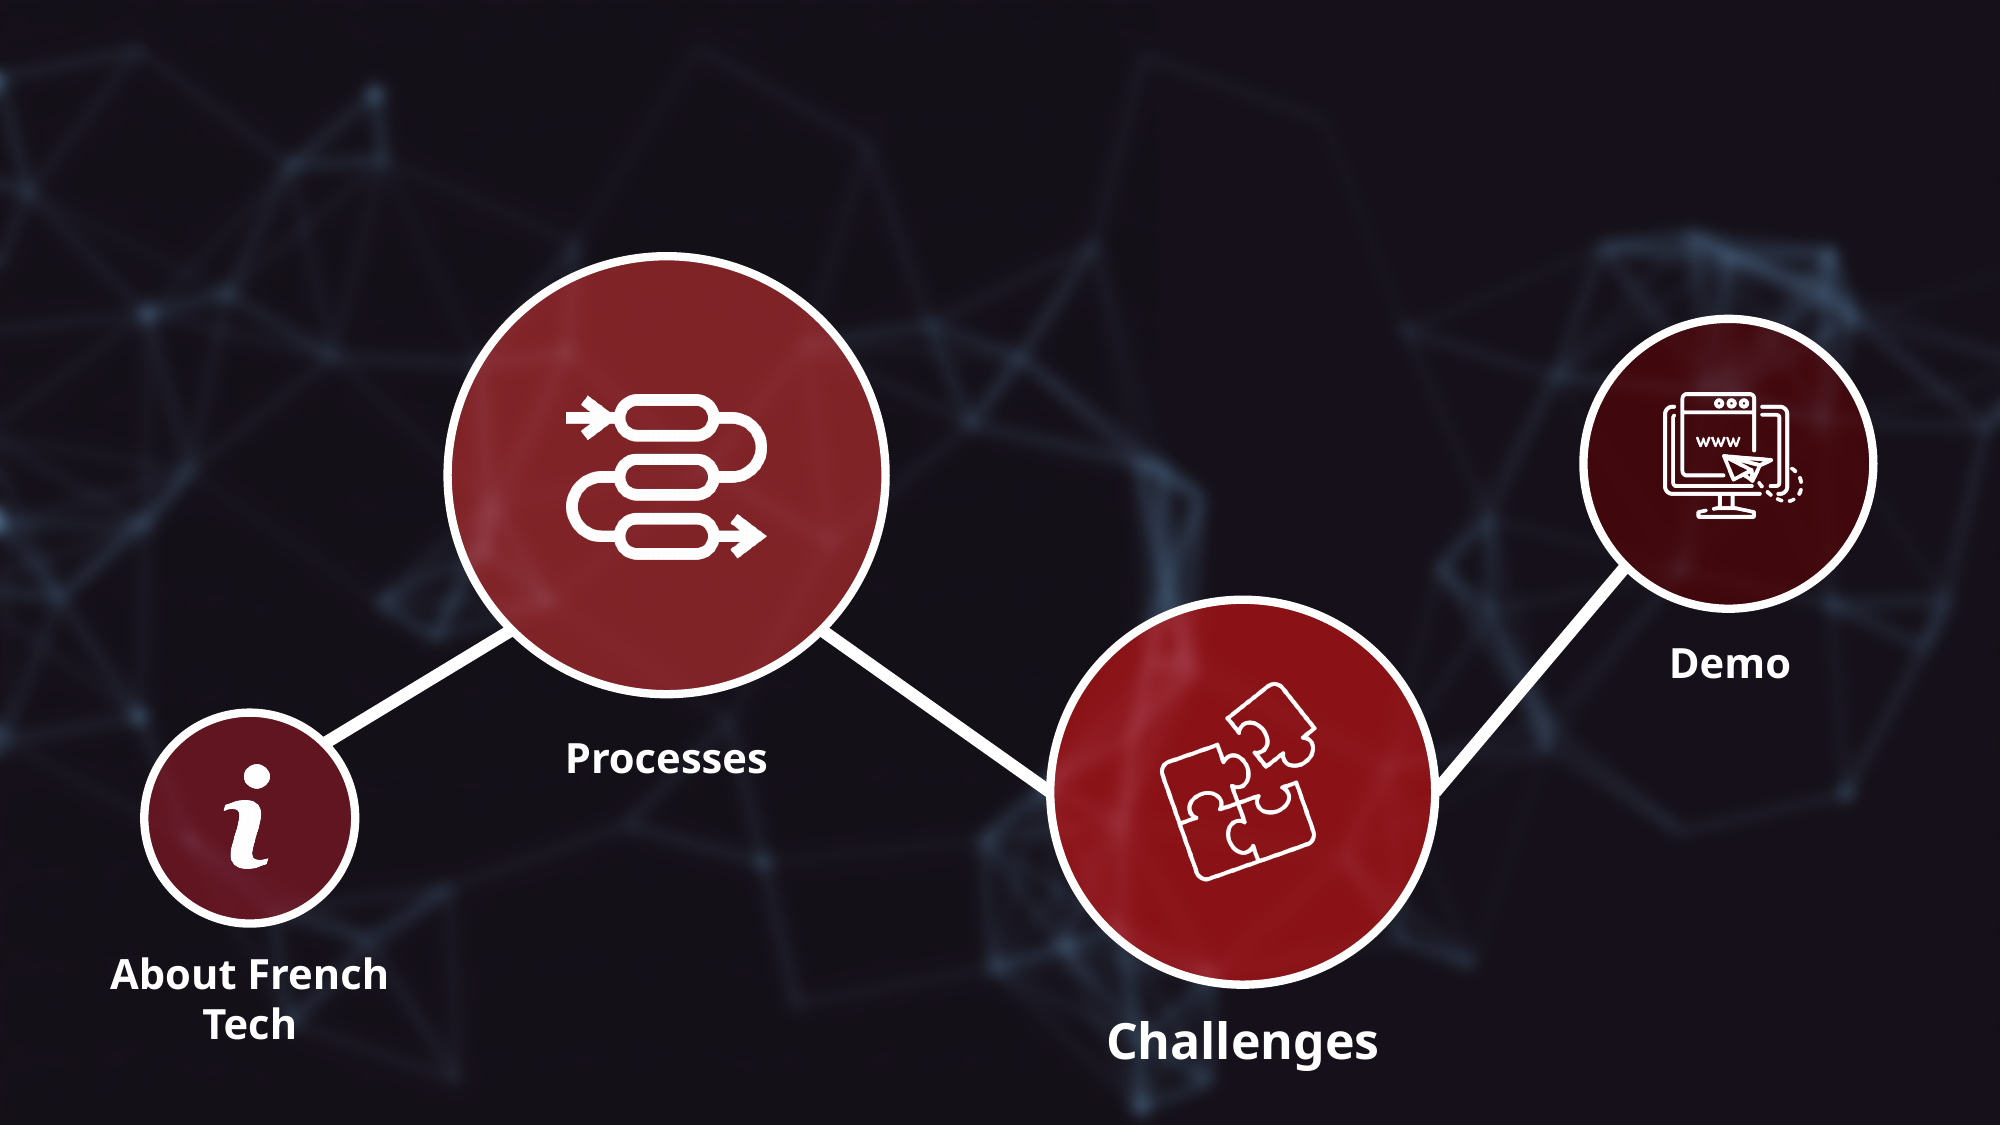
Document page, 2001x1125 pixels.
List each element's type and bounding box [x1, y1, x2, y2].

picture [0, 0, 2000, 1125]
text_box [1435, 566, 1626, 793]
text_box [821, 629, 1051, 793]
text_box [324, 629, 512, 744]
